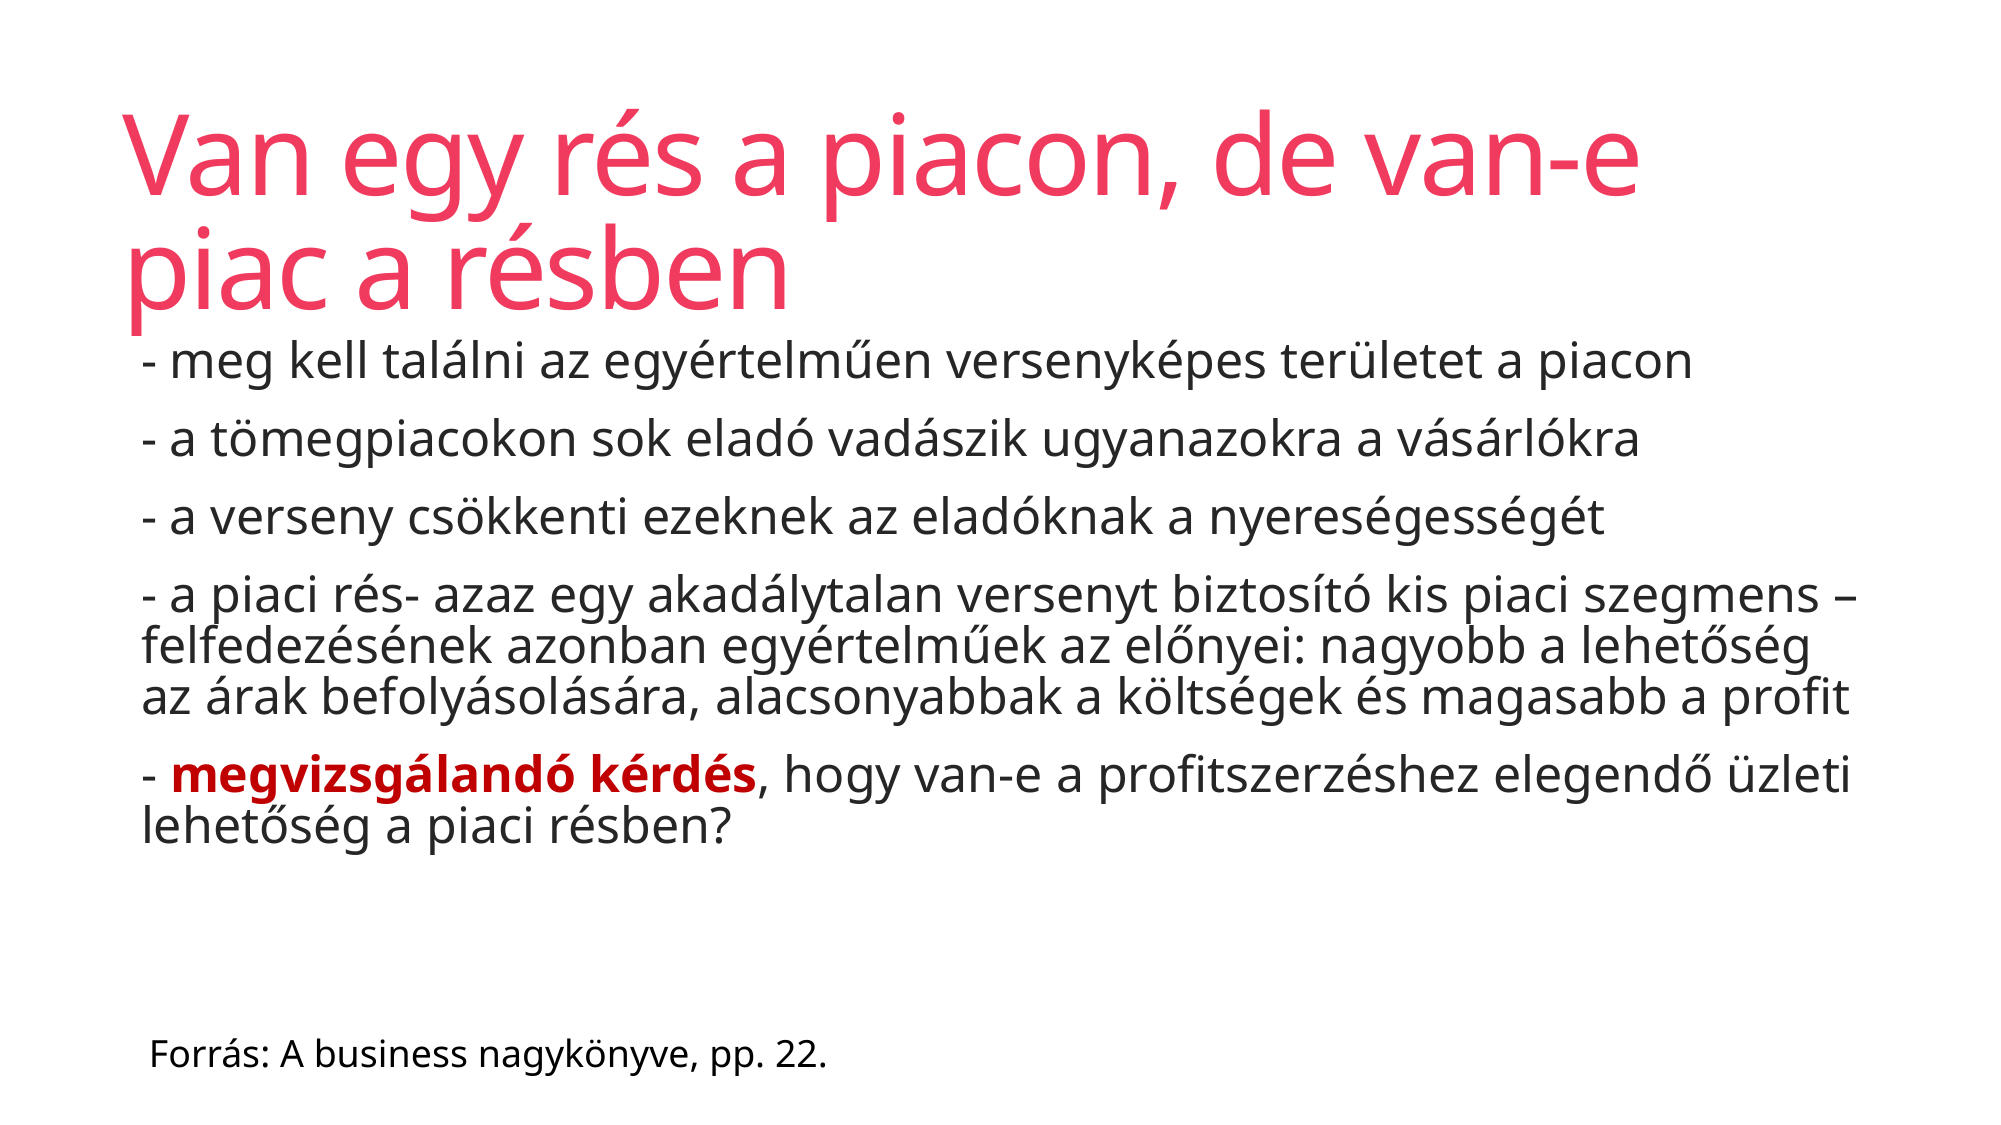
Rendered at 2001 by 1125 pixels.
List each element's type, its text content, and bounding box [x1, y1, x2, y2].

list - meg kell találni az egyértelműen versenyképes területet a piacon - a tömegpiacokon sok eladó vadászik ugyanazokra a vásárlókra - a verseny csökkenti ezeknek az eladóknak a nyereségességét - a piaci rés- azaz egy akadálytalan versenyt biztosító kis piaci szegmens – felfedezésének azonban egyértelműek az előnyei: nagyobb a lehetőség az árak befolyásolására, alacsonyabbak a költségek és magasabb a profit - megvizsgálandó kérdés, hogy van-e a profitszerzéshez elegendő üzleti lehetőség a piaci résben? [111, 329, 1876, 948]
text_box Forrás: A business nagykönyve, pp. 22. [134, 1022, 1875, 1083]
title Van egy rés a piacon, de van-e piac a résben [107, 81, 1875, 354]
